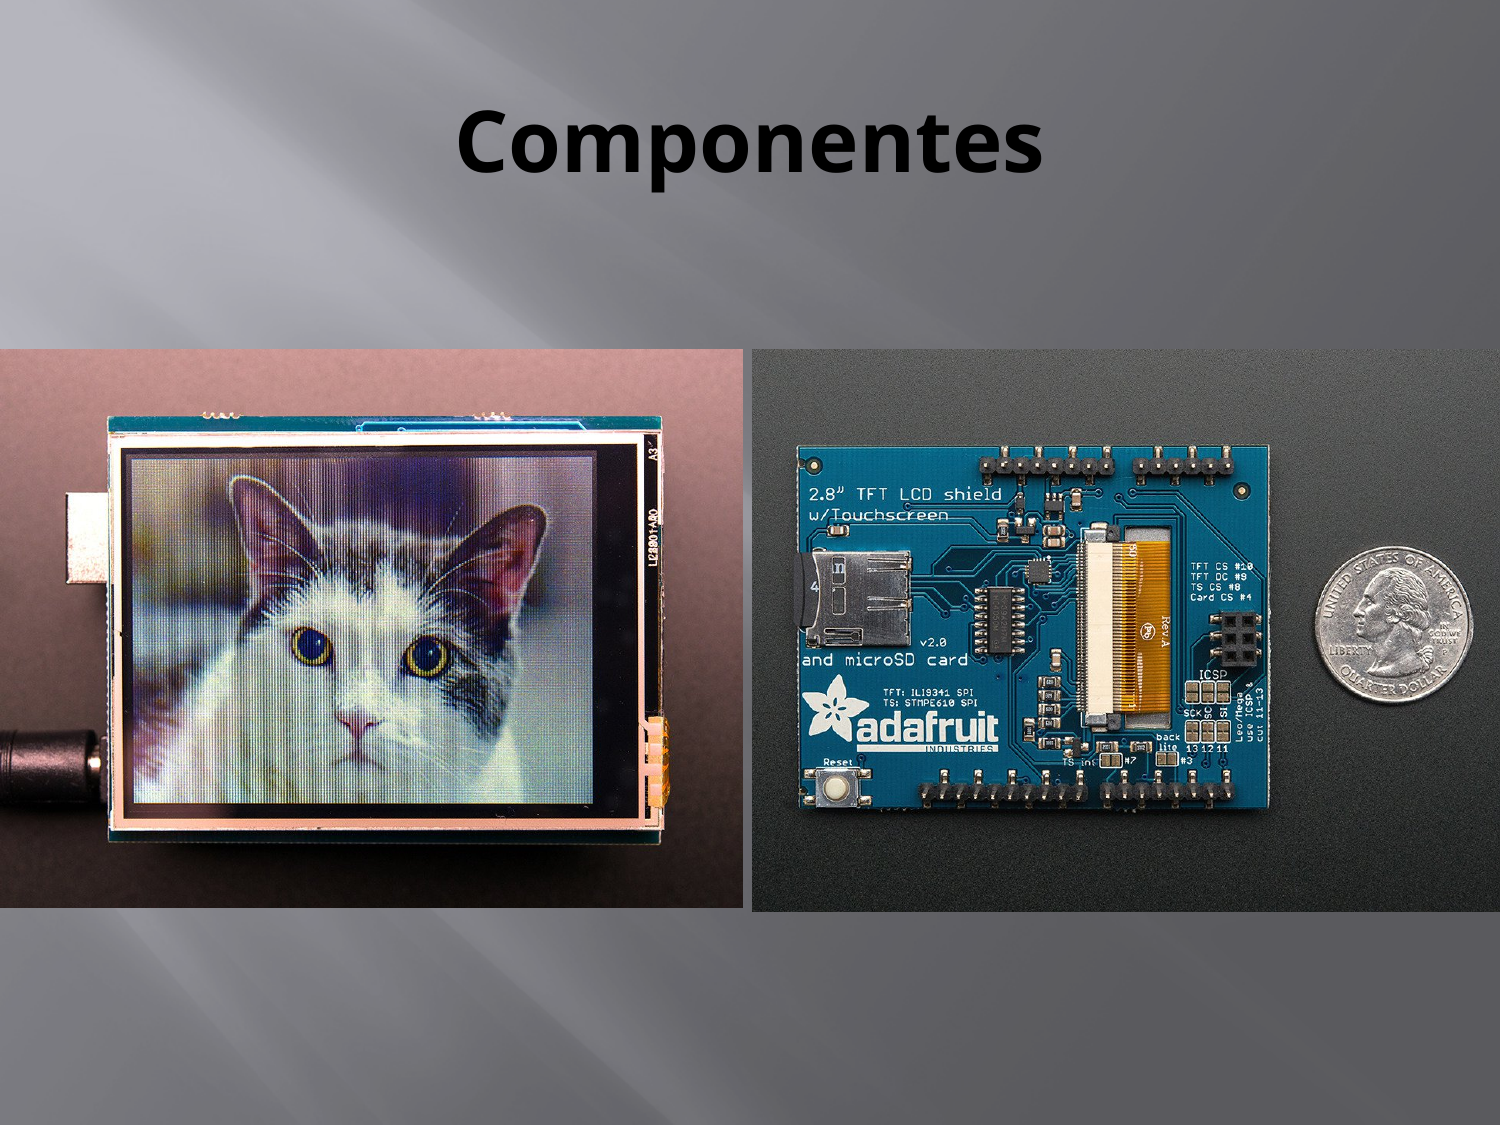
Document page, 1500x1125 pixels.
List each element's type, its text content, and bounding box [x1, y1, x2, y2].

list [0, 349, 743, 908]
picture [751, 349, 1500, 912]
title Componentes [75, 45, 1425, 233]
